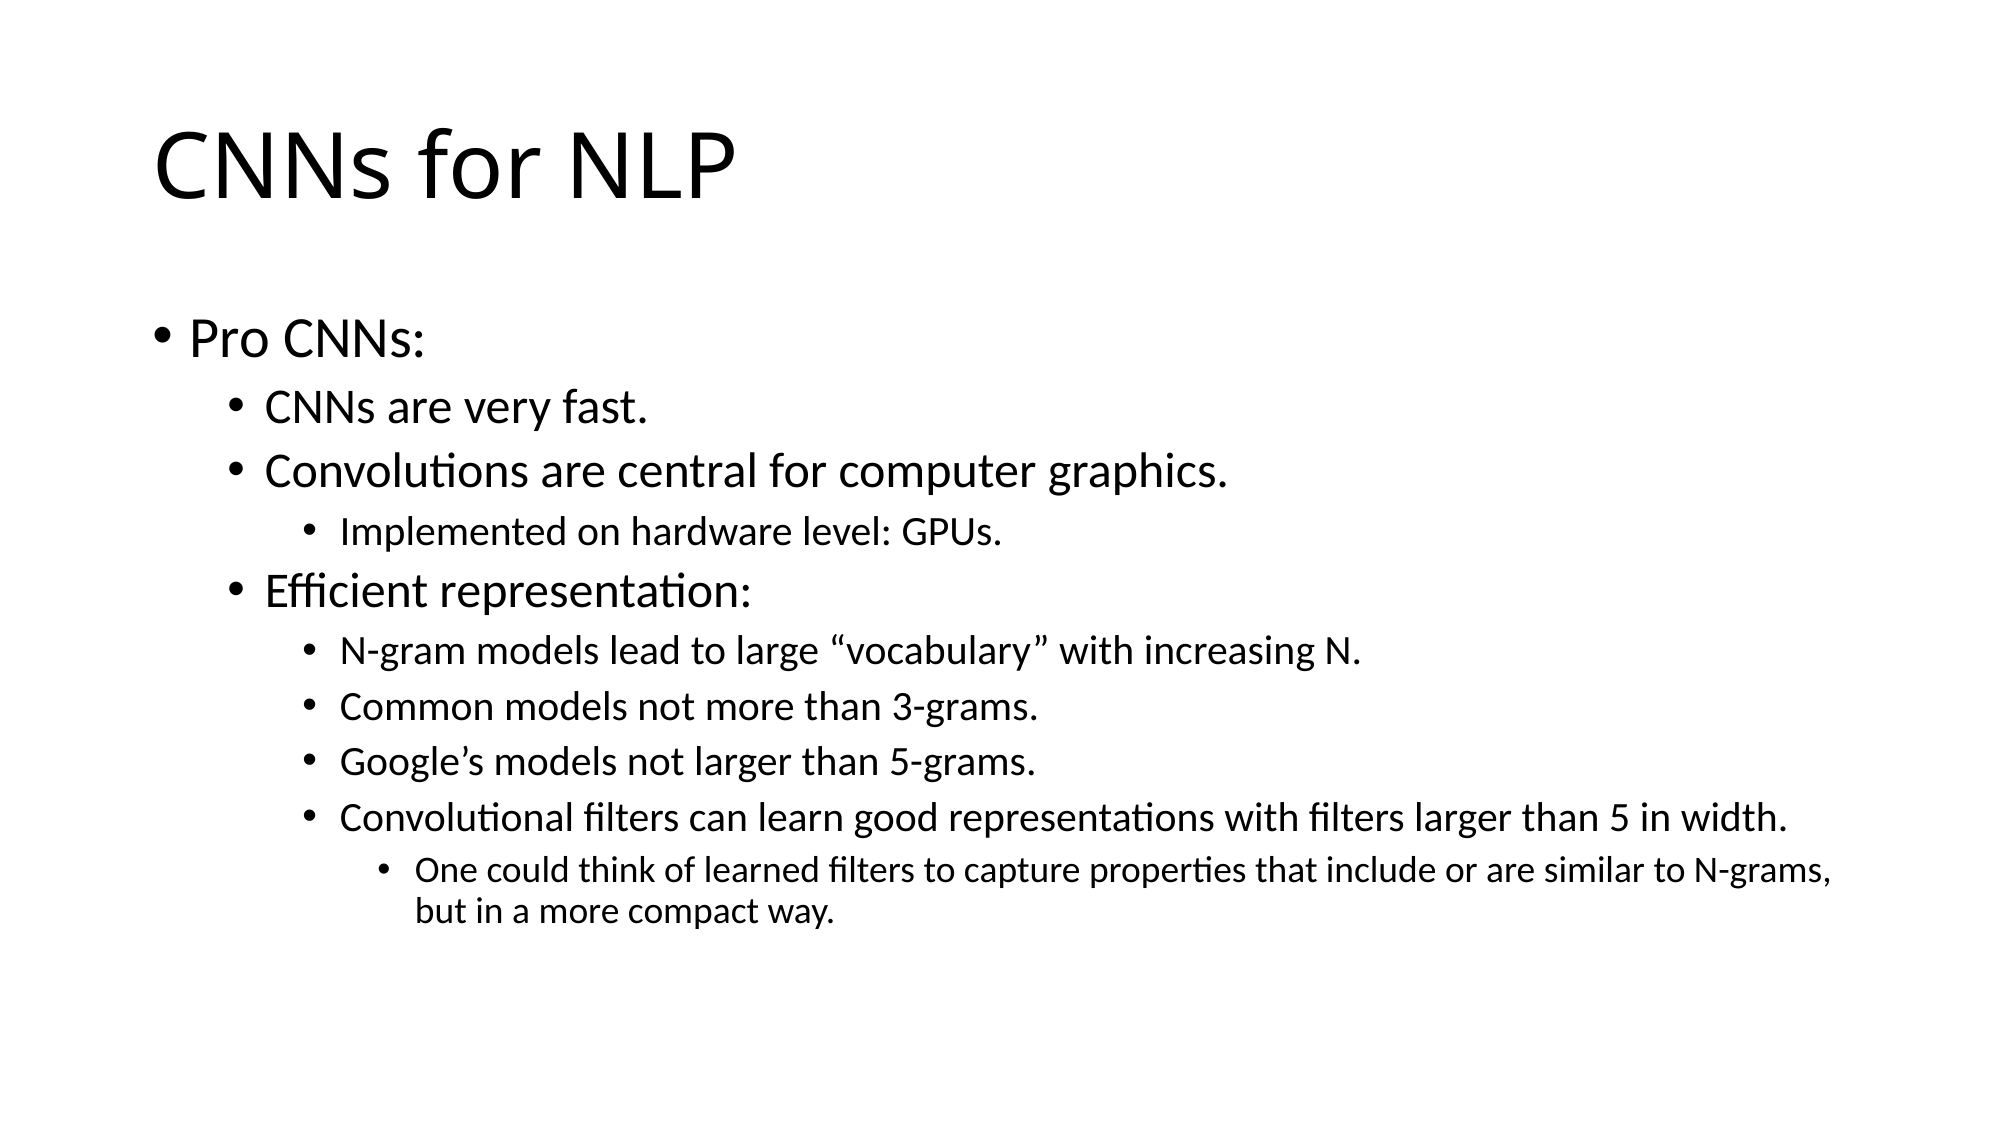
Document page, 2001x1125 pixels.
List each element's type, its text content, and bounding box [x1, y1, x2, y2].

list Pro CNNs: CNNs are very fast. Convolutions are central for computer graphics. Implemented on hardware level: GPUs. Efficient representation: N-gram models lead to large “vocabulary” with increasing N. Common models not more than 3-grams. Google’s models not larger than 5-grams. Convolutional filters can learn good representations with filters larger than 5 in width. One could think of learned filters to capture properties that include or are similar to N-grams, but in a more compact way. [137, 299, 1863, 1014]
title CNNs for NLP [137, 59, 1863, 278]
